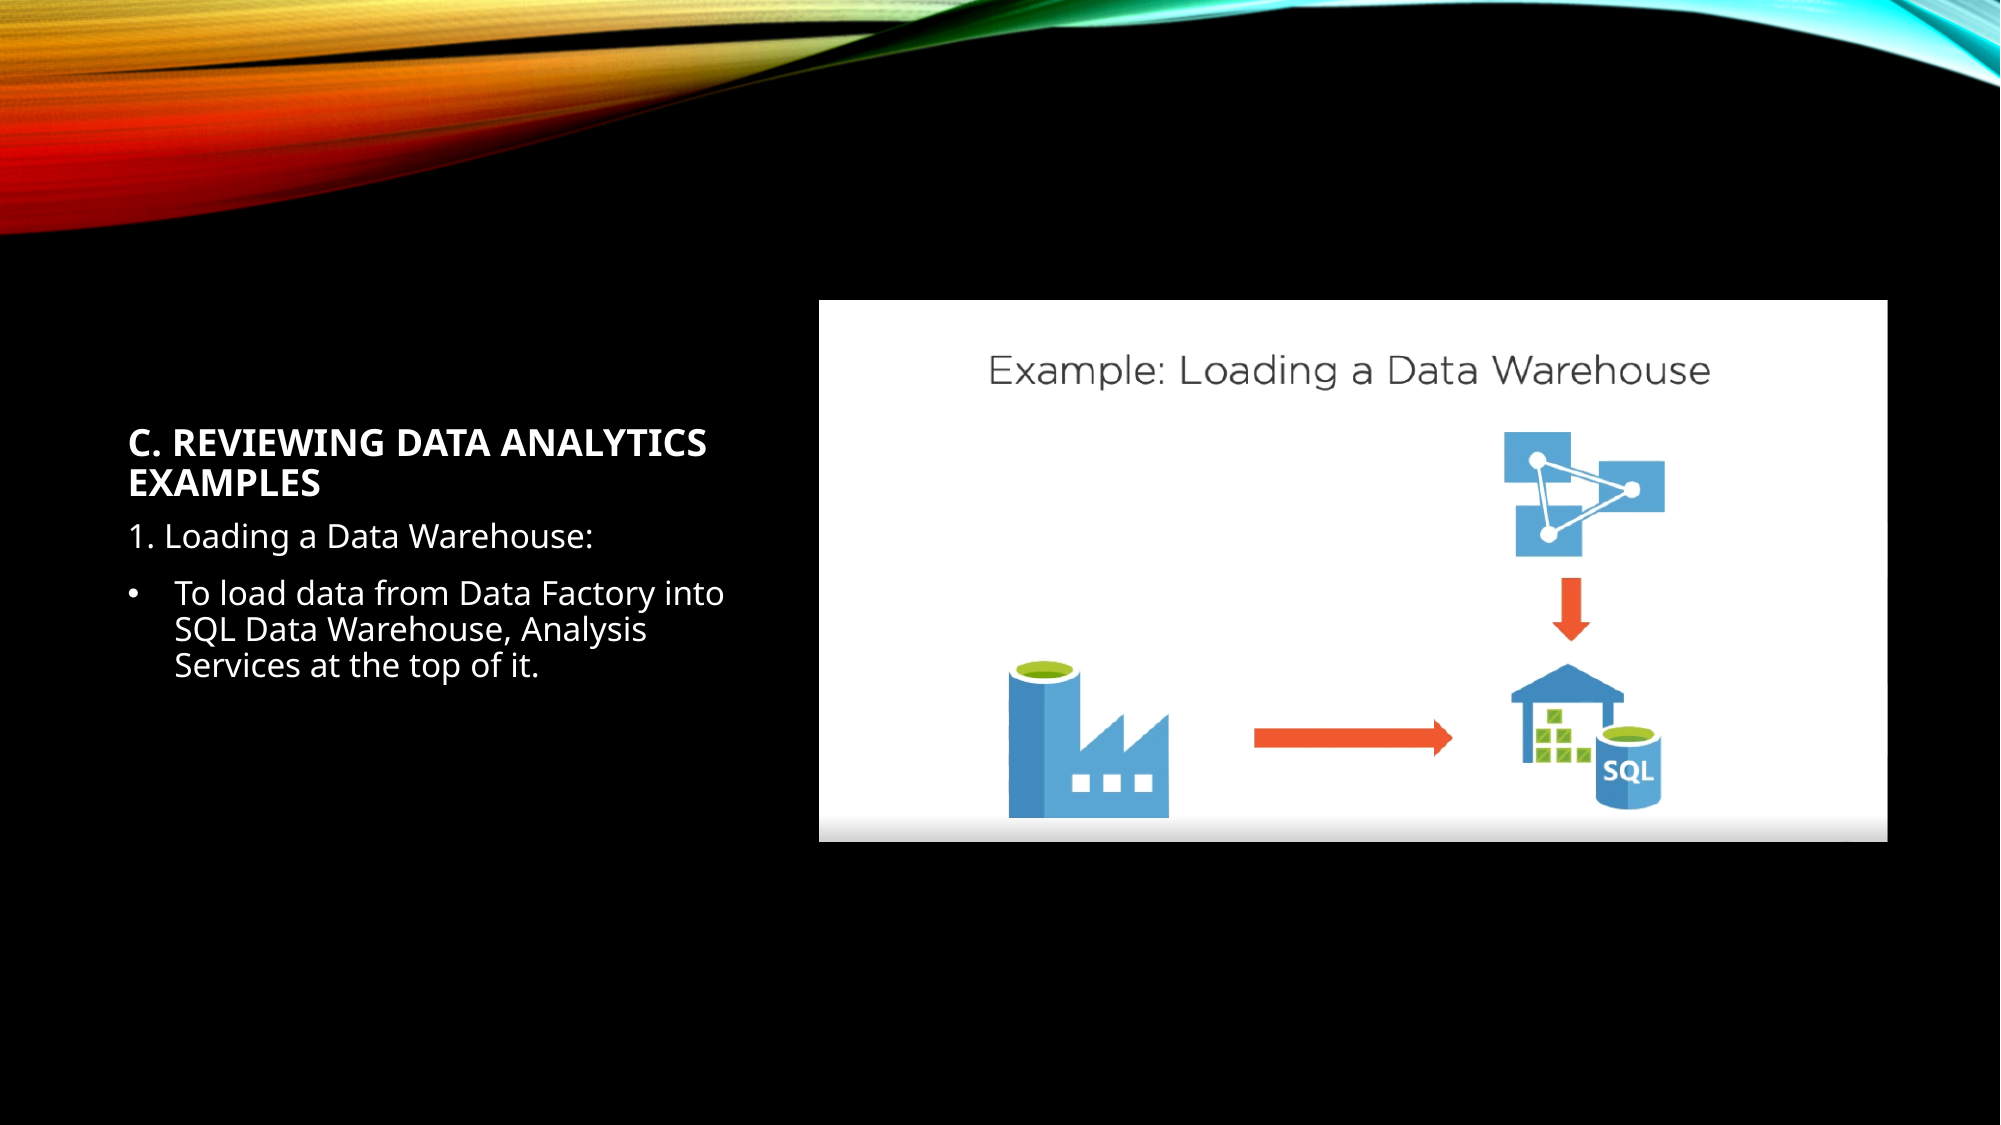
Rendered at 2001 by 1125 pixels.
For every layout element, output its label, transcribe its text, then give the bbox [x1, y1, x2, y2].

title c. Reviewing Data Analytics Examples [112, 249, 788, 512]
list 1. Loading a Data Warehouse: To load data from Data Factory into SQL Data Warehouse, Analysis Services at the top of it. [112, 512, 788, 1021]
picture [0, 0, 2000, 237]
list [819, 300, 1888, 842]
